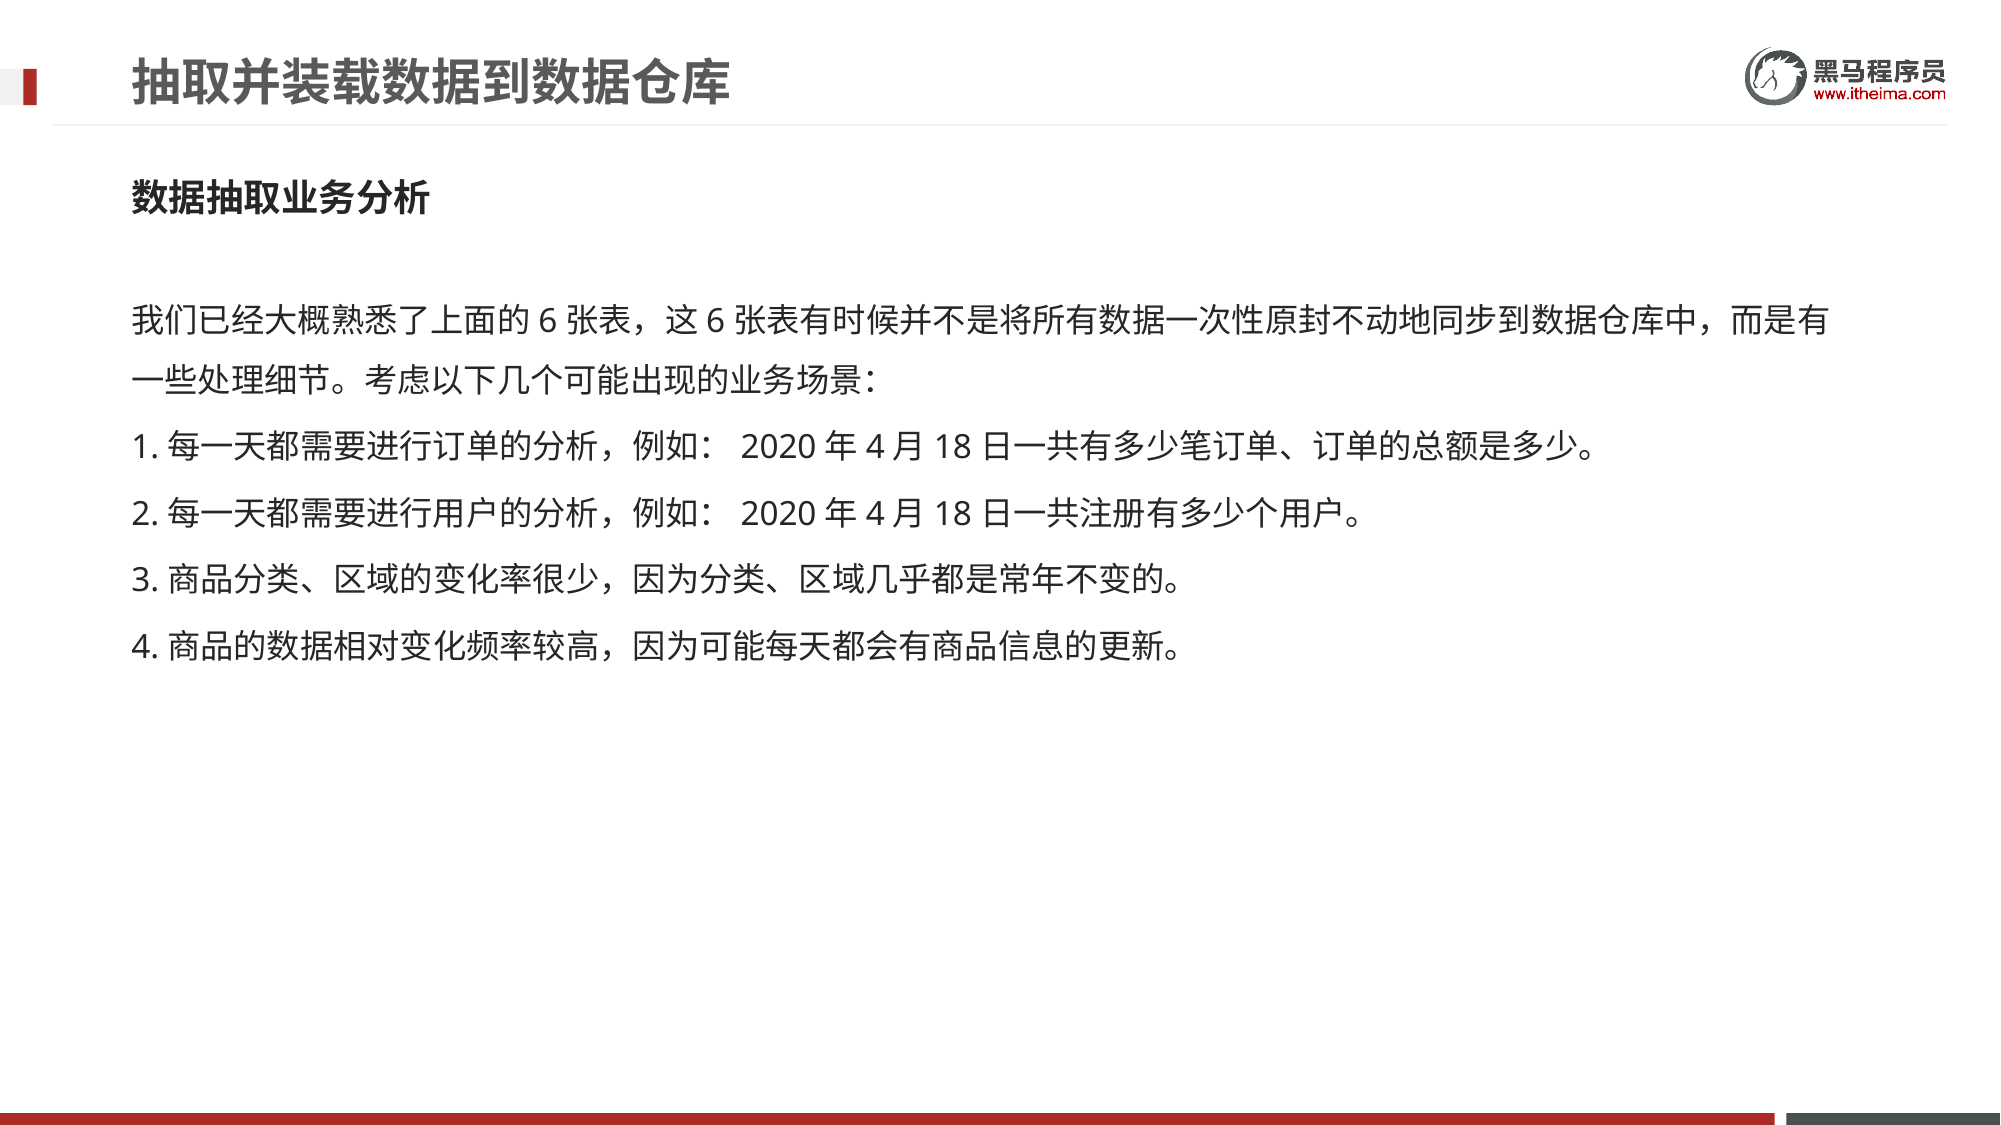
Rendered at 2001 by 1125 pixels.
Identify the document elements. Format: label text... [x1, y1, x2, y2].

list 数据抽取业务分析 [116, 154, 1872, 239]
list 我们已经大概熟悉了上面的6张表，这6张表有时候并不是将所有数据一次性原封不动地同步到数据仓库中，而是有一些处理细节。考虑以下几个可能出现的业务场景： 1.每一天都需要进行订单的分析，例如：2020年4月18日一共有多少笔订单、订单的总额是多少。 2.每一天都需要进行用户的分析，例如：2020年4月18日一共注册有多少个用户。 3.商品分类、区域的变化率很少，因为分类、区域几乎都是常年不变的。 4.商品的数据相对变化频率较高，因为可能每天都会有商品信息的更新。 [116, 271, 1872, 964]
title 抽取并装载数据到数据仓库 [116, 38, 1556, 124]
picture [1744, 46, 1946, 106]
